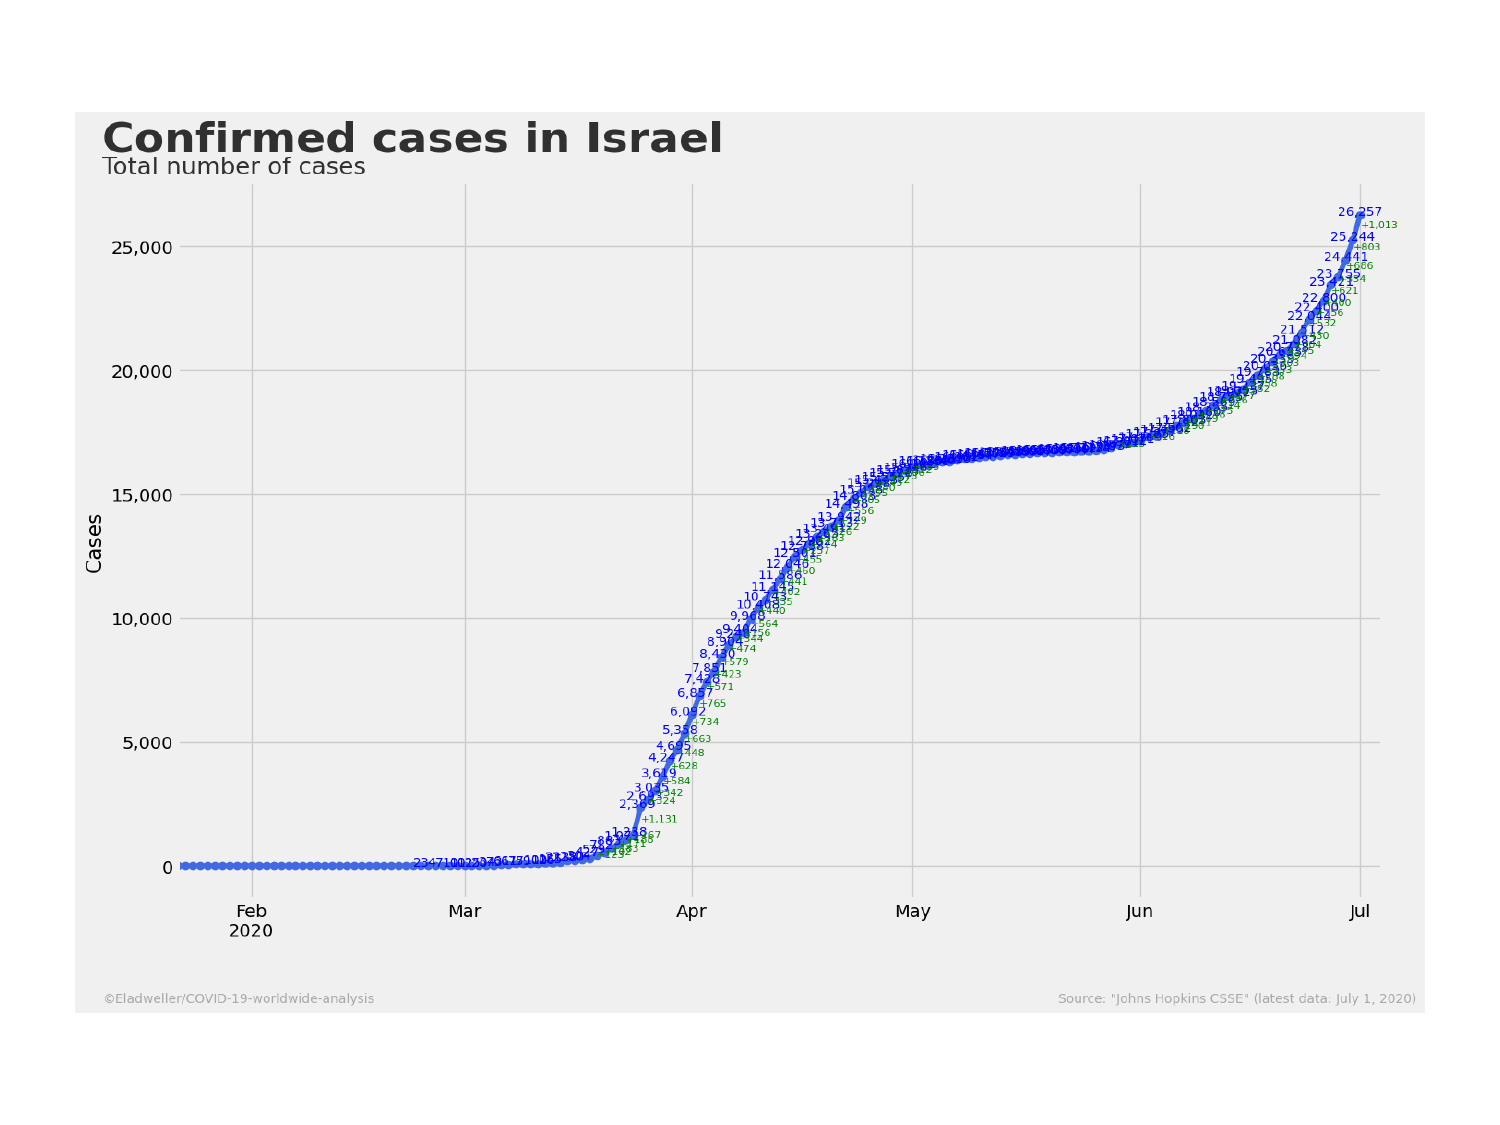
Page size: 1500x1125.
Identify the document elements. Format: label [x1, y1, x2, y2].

picture [74, 112, 1426, 1013]
